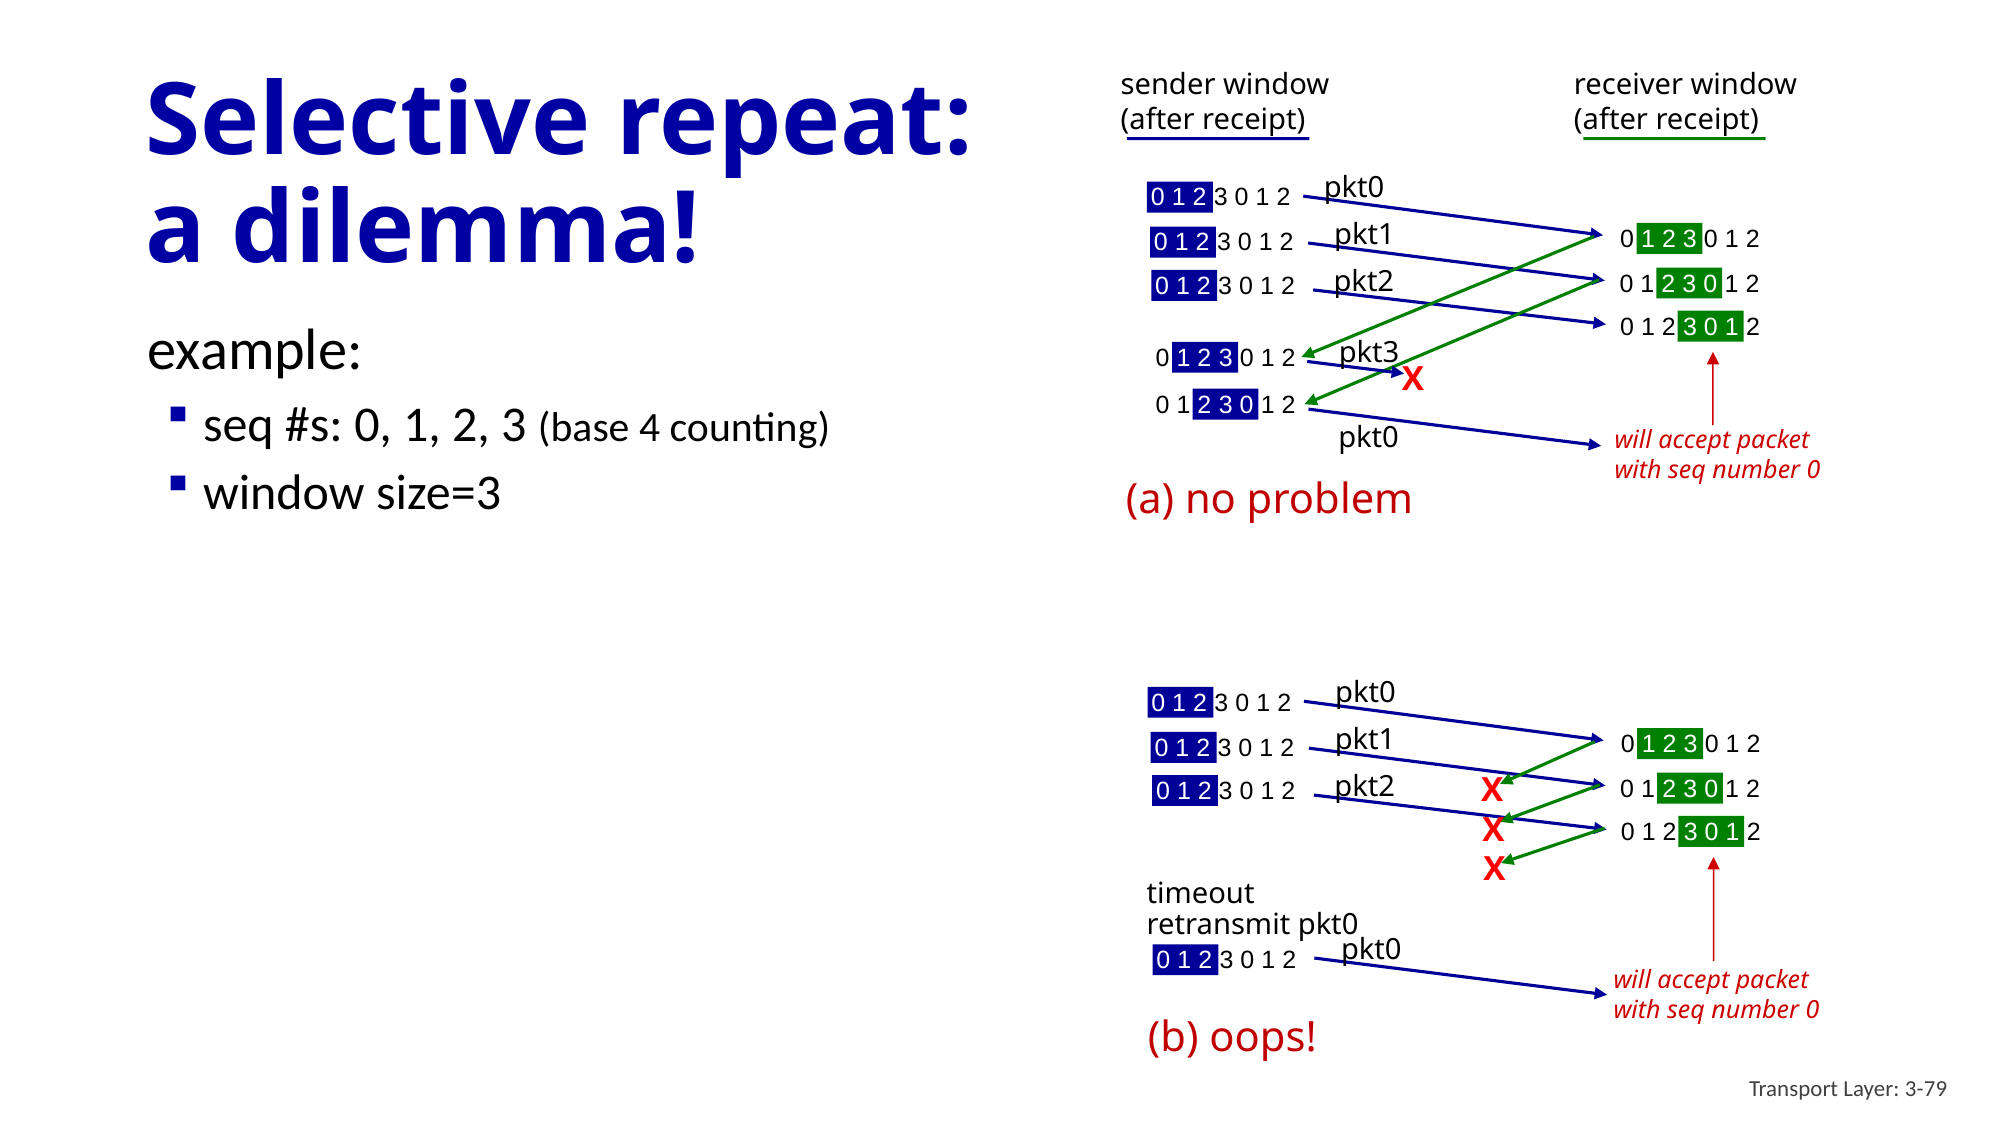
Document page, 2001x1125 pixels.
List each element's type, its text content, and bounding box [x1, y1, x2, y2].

text_box example: seq #s: 0, 1, 2, 3 (base 4 counting) window size=3 [130, 311, 1036, 530]
title Selective repeat: a dilemma! [130, 66, 1113, 286]
text_box (b) oops! [1133, 1002, 1332, 1068]
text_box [1137, 666, 1836, 1032]
text_box (a) no problem [1111, 464, 1429, 530]
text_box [1113, 57, 1837, 492]
slide_number Transport Layer: 3-79 [1512, 1056, 1963, 1117]
